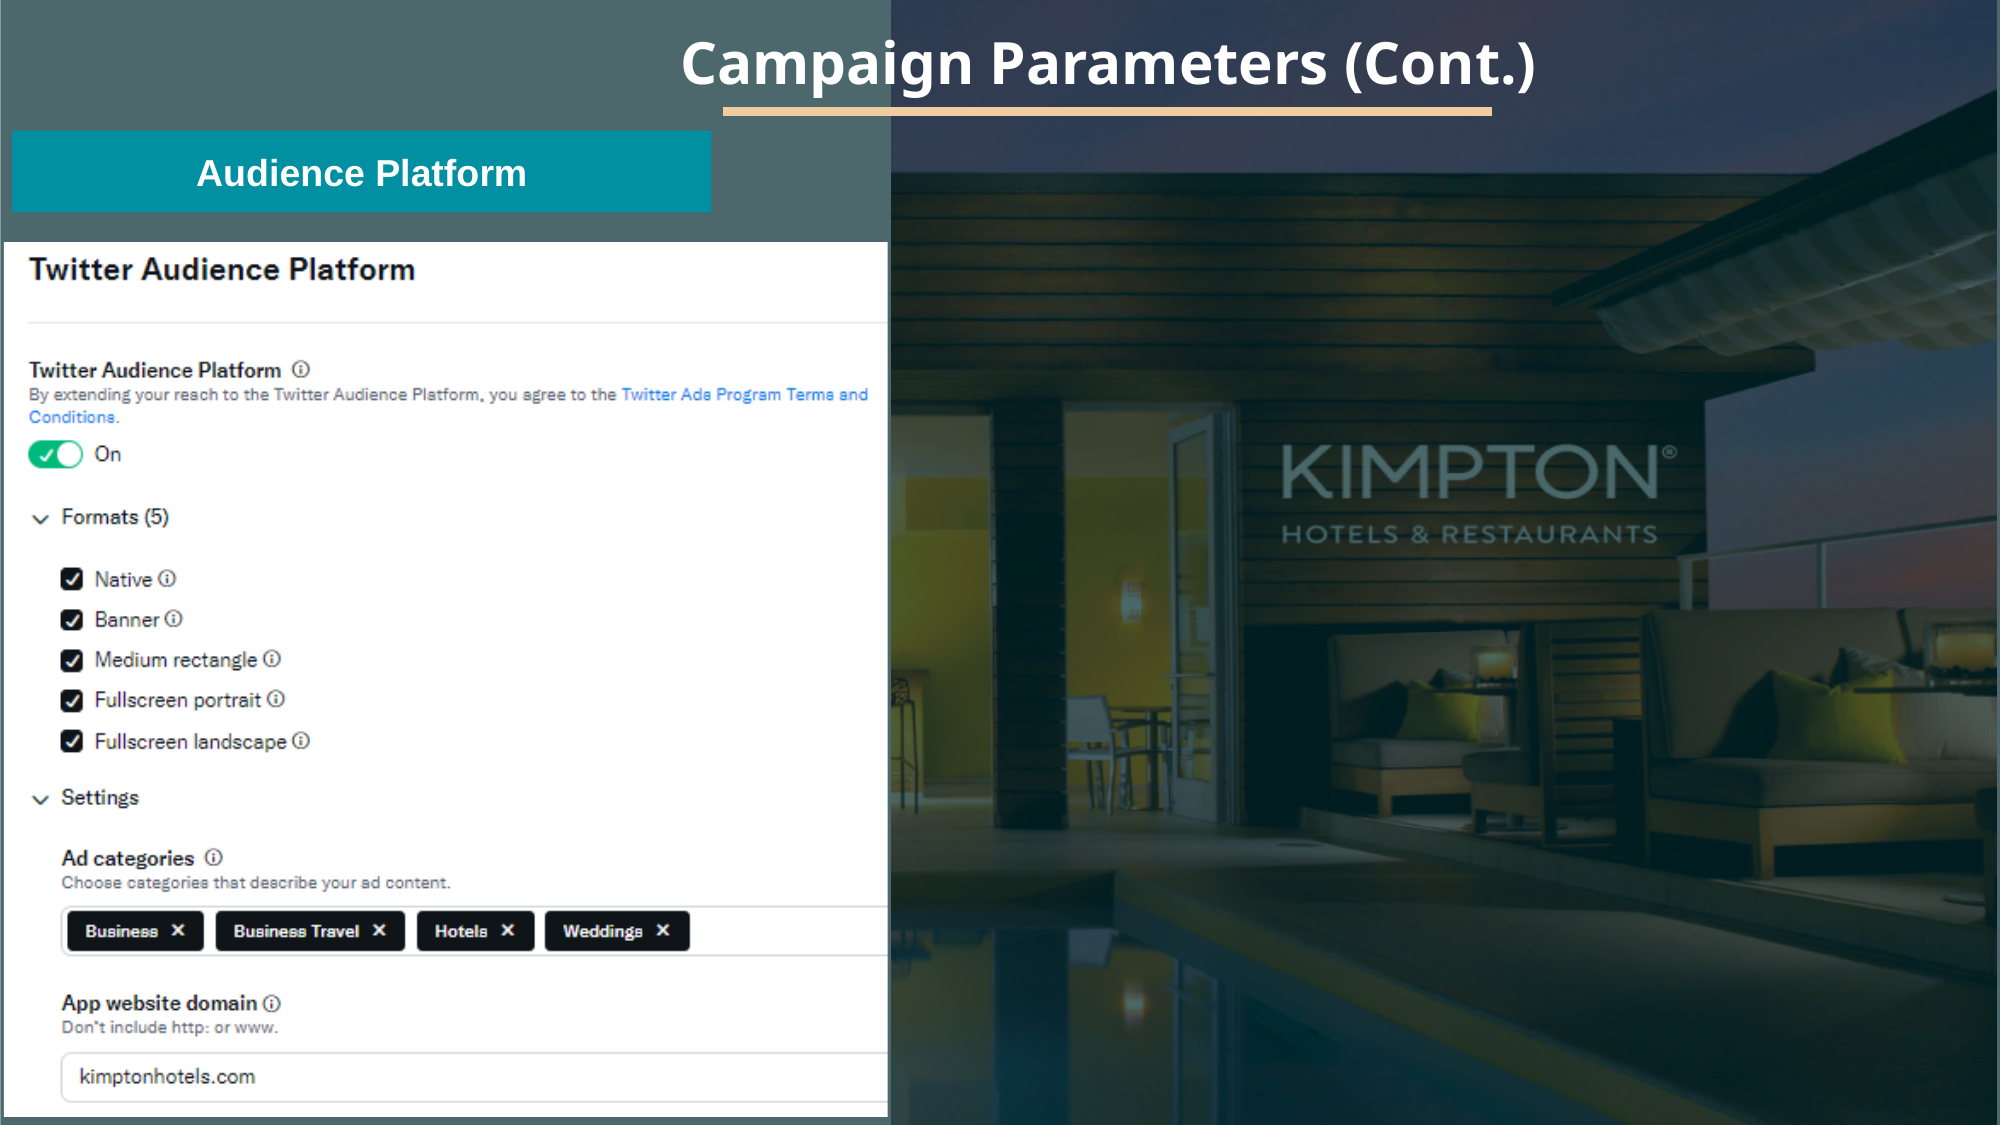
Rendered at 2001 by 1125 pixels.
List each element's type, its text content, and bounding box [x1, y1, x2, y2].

picture [3, 242, 888, 1117]
text_box Audience Platform [11, 130, 713, 213]
text_box [1996, 0, 2000, 1125]
text_box [0, 0, 891, 1125]
title Campaign Parameters (Cont.) [276, 18, 891, 112]
picture [891, 0, 1996, 1125]
